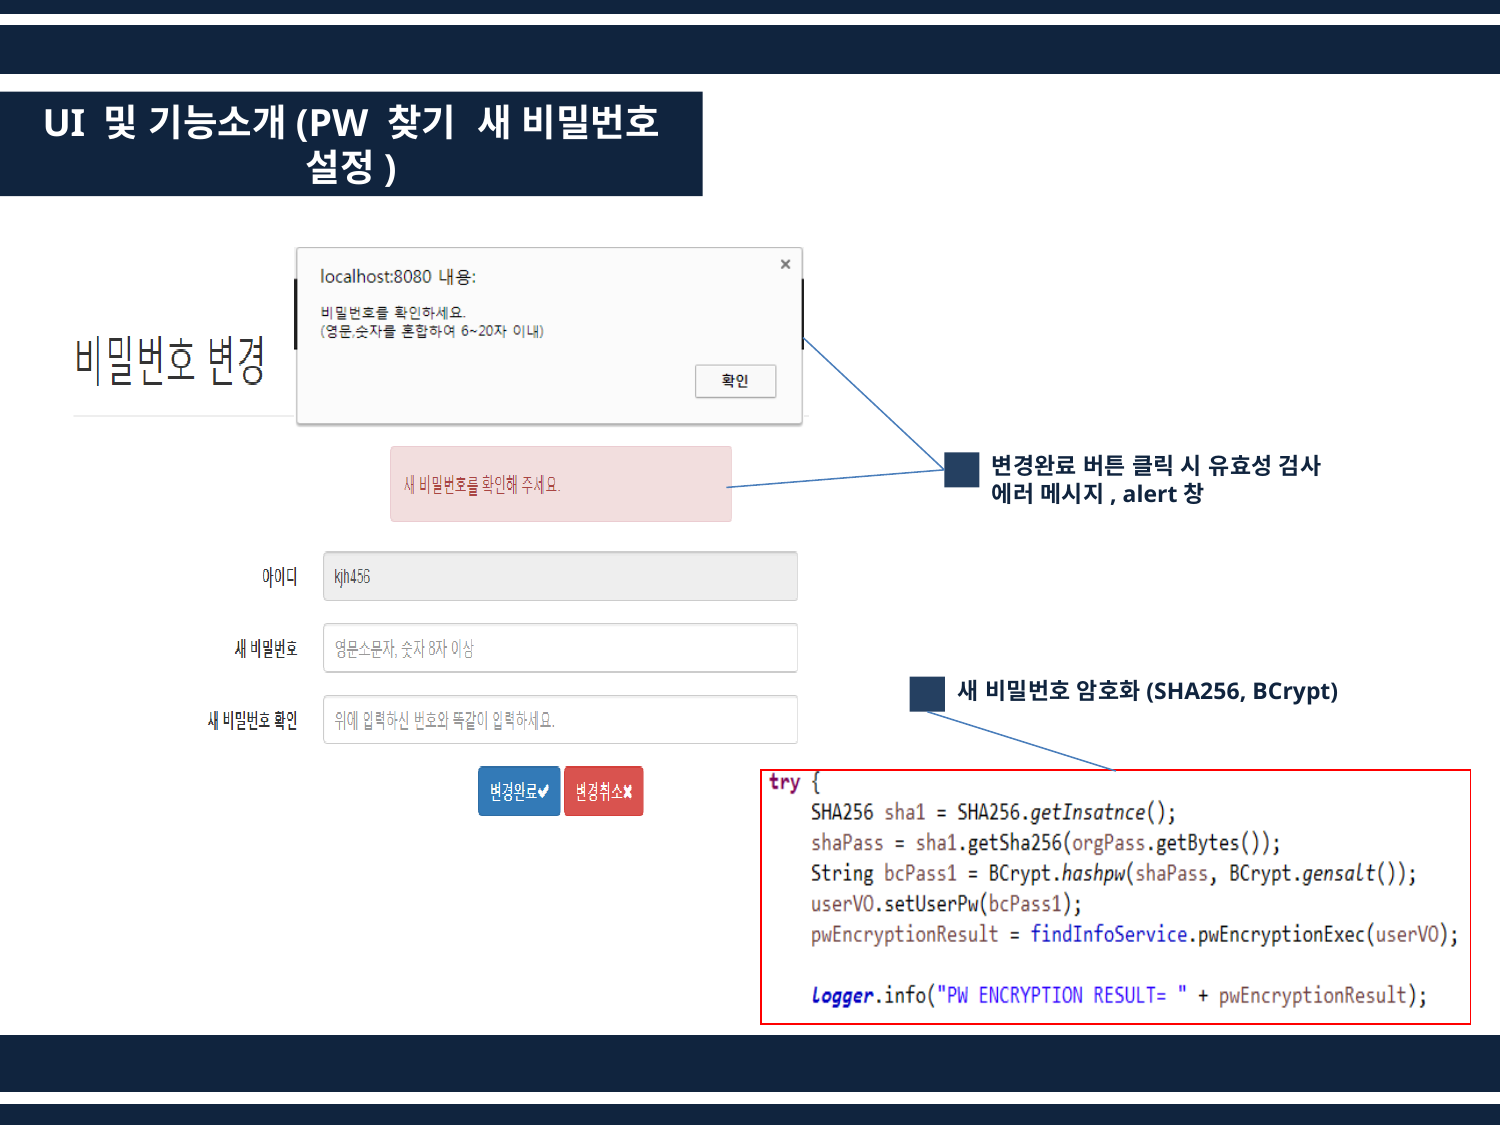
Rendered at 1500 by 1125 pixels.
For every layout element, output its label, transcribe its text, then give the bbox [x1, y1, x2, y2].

picture [68, 247, 1471, 1024]
text_box UI 및 기능소개(PW 찾기 새 비밀번호 설정) [0, 90, 705, 198]
text_box [0, 14, 1500, 25]
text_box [726, 469, 945, 488]
text_box [0, 1092, 1500, 1104]
text_box 0. [0, 74, 1500, 1035]
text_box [802, 337, 945, 469]
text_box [909, 668, 1346, 712]
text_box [943, 444, 1330, 516]
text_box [926, 711, 1117, 772]
